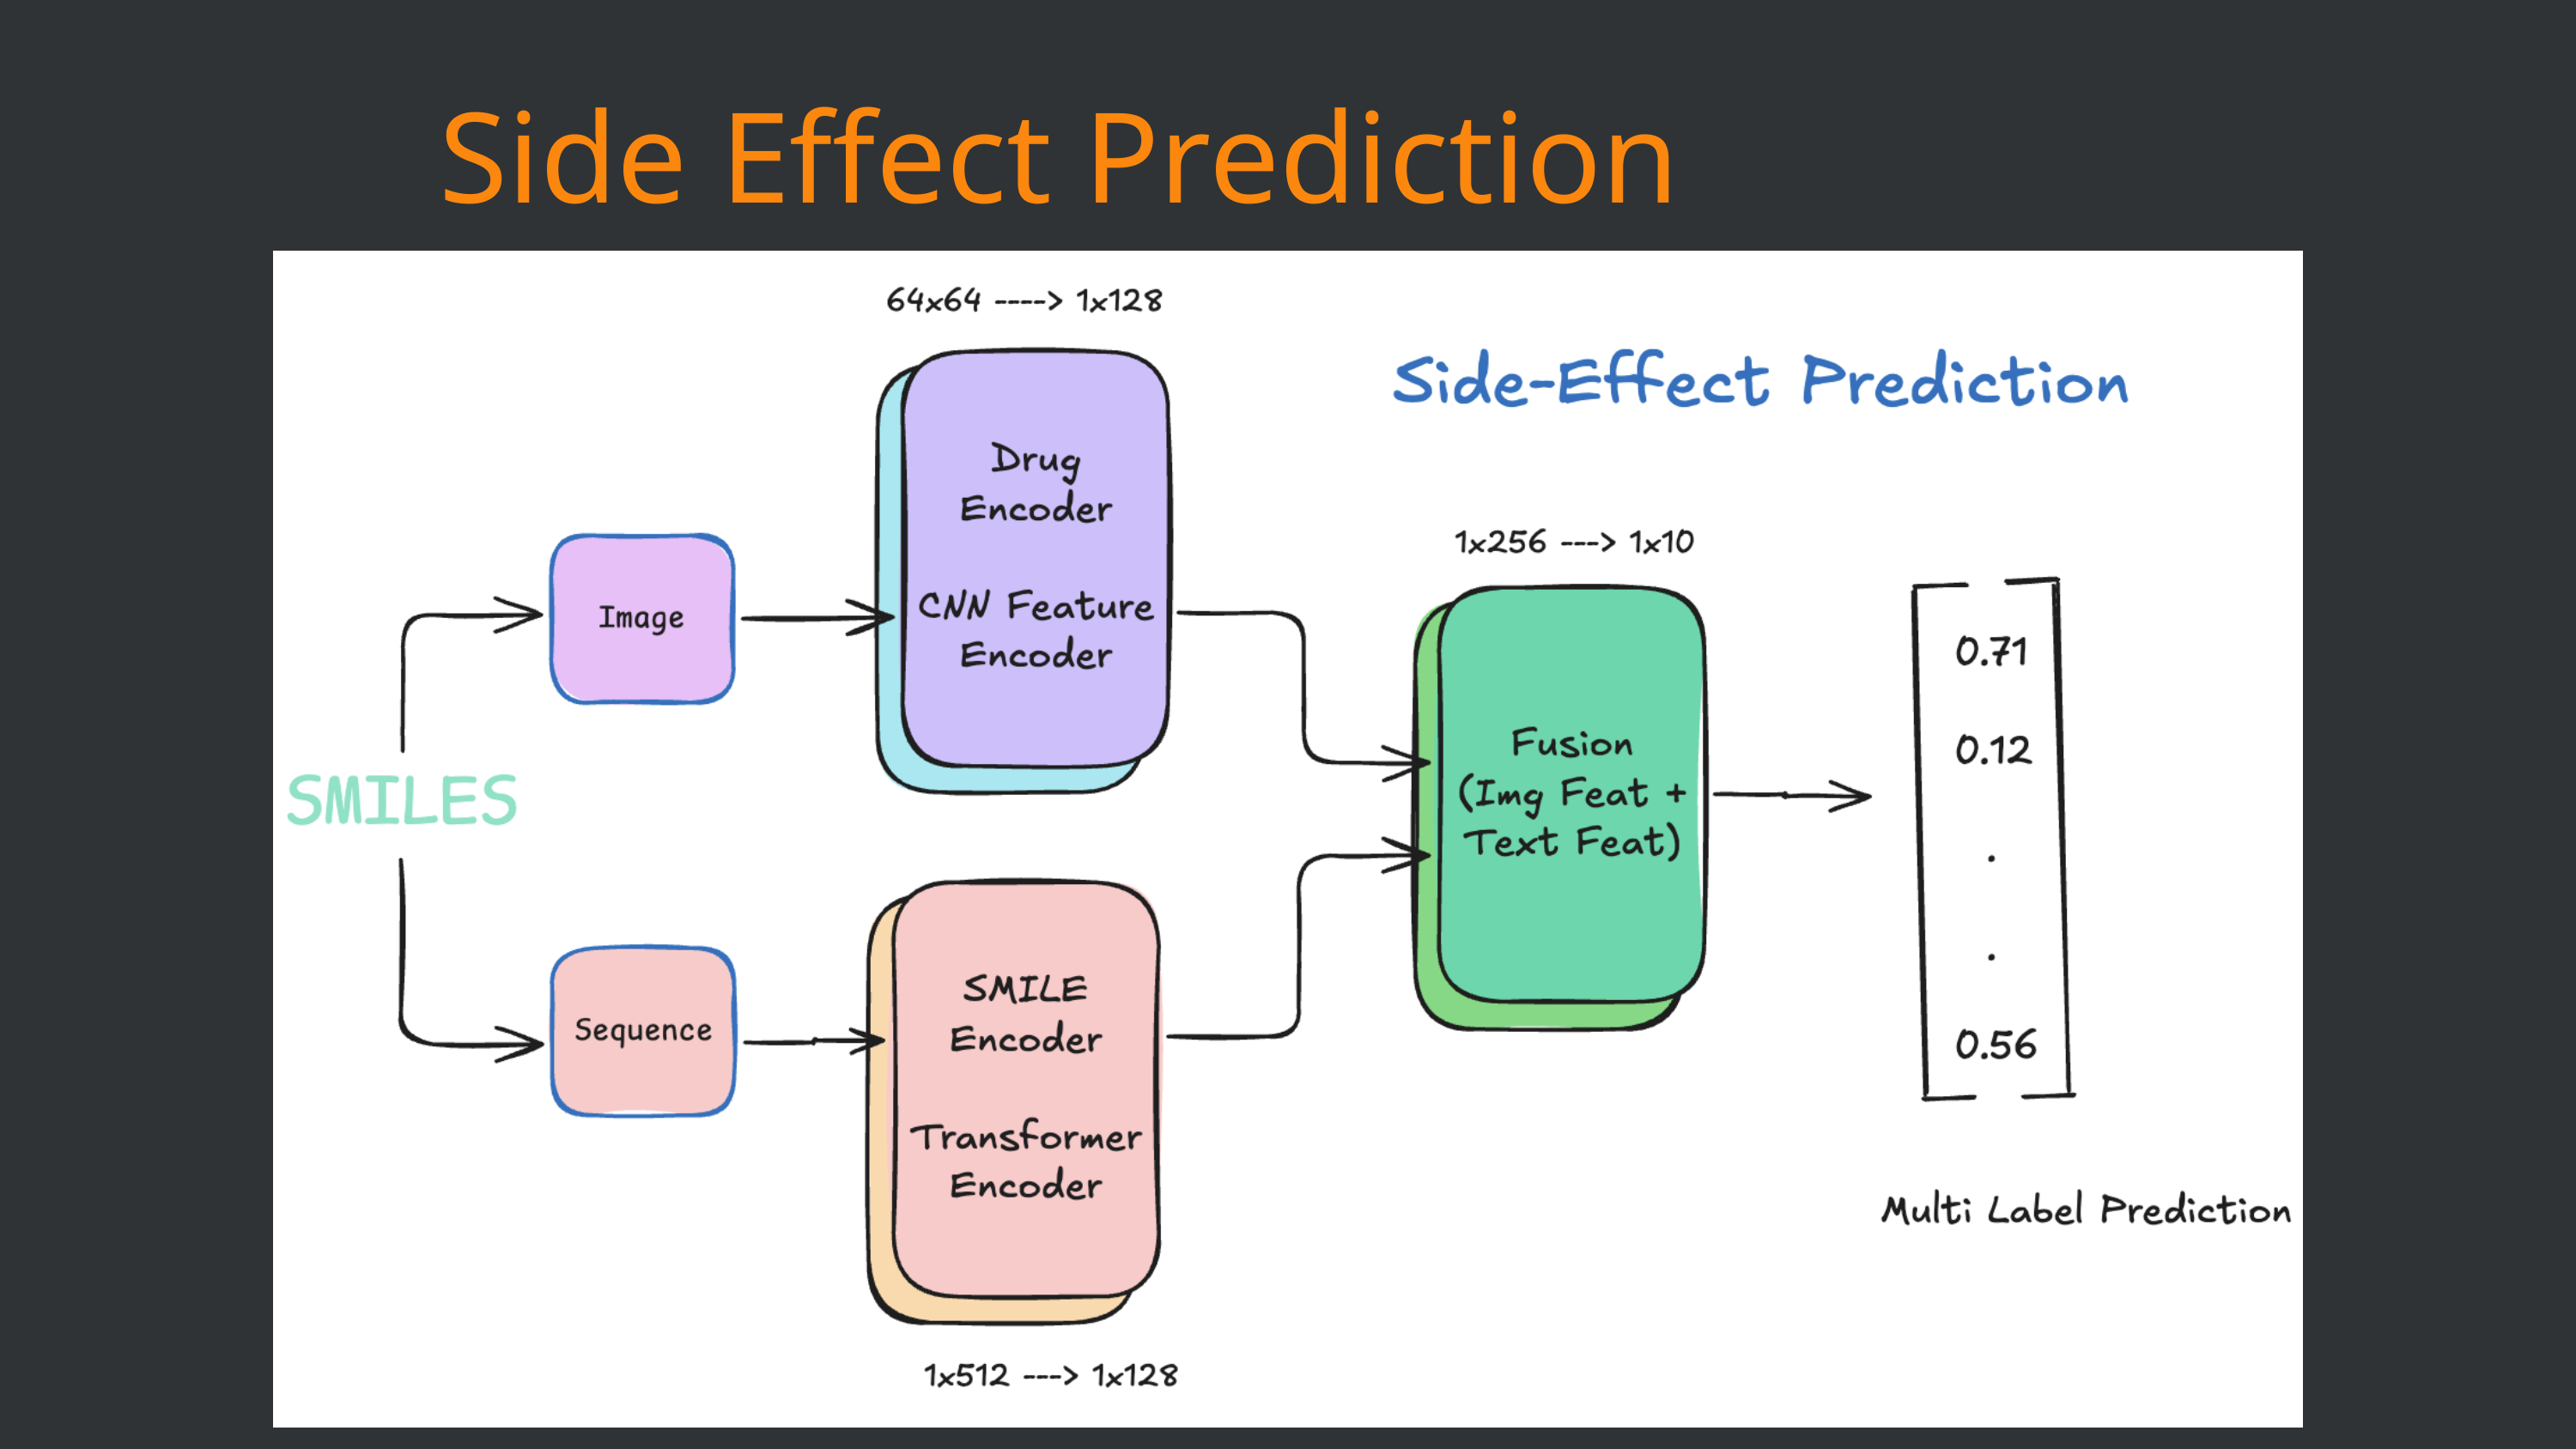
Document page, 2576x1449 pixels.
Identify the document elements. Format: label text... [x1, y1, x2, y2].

text_box Side Effect Prediction [439, 77, 2137, 228]
picture [273, 250, 2303, 1428]
